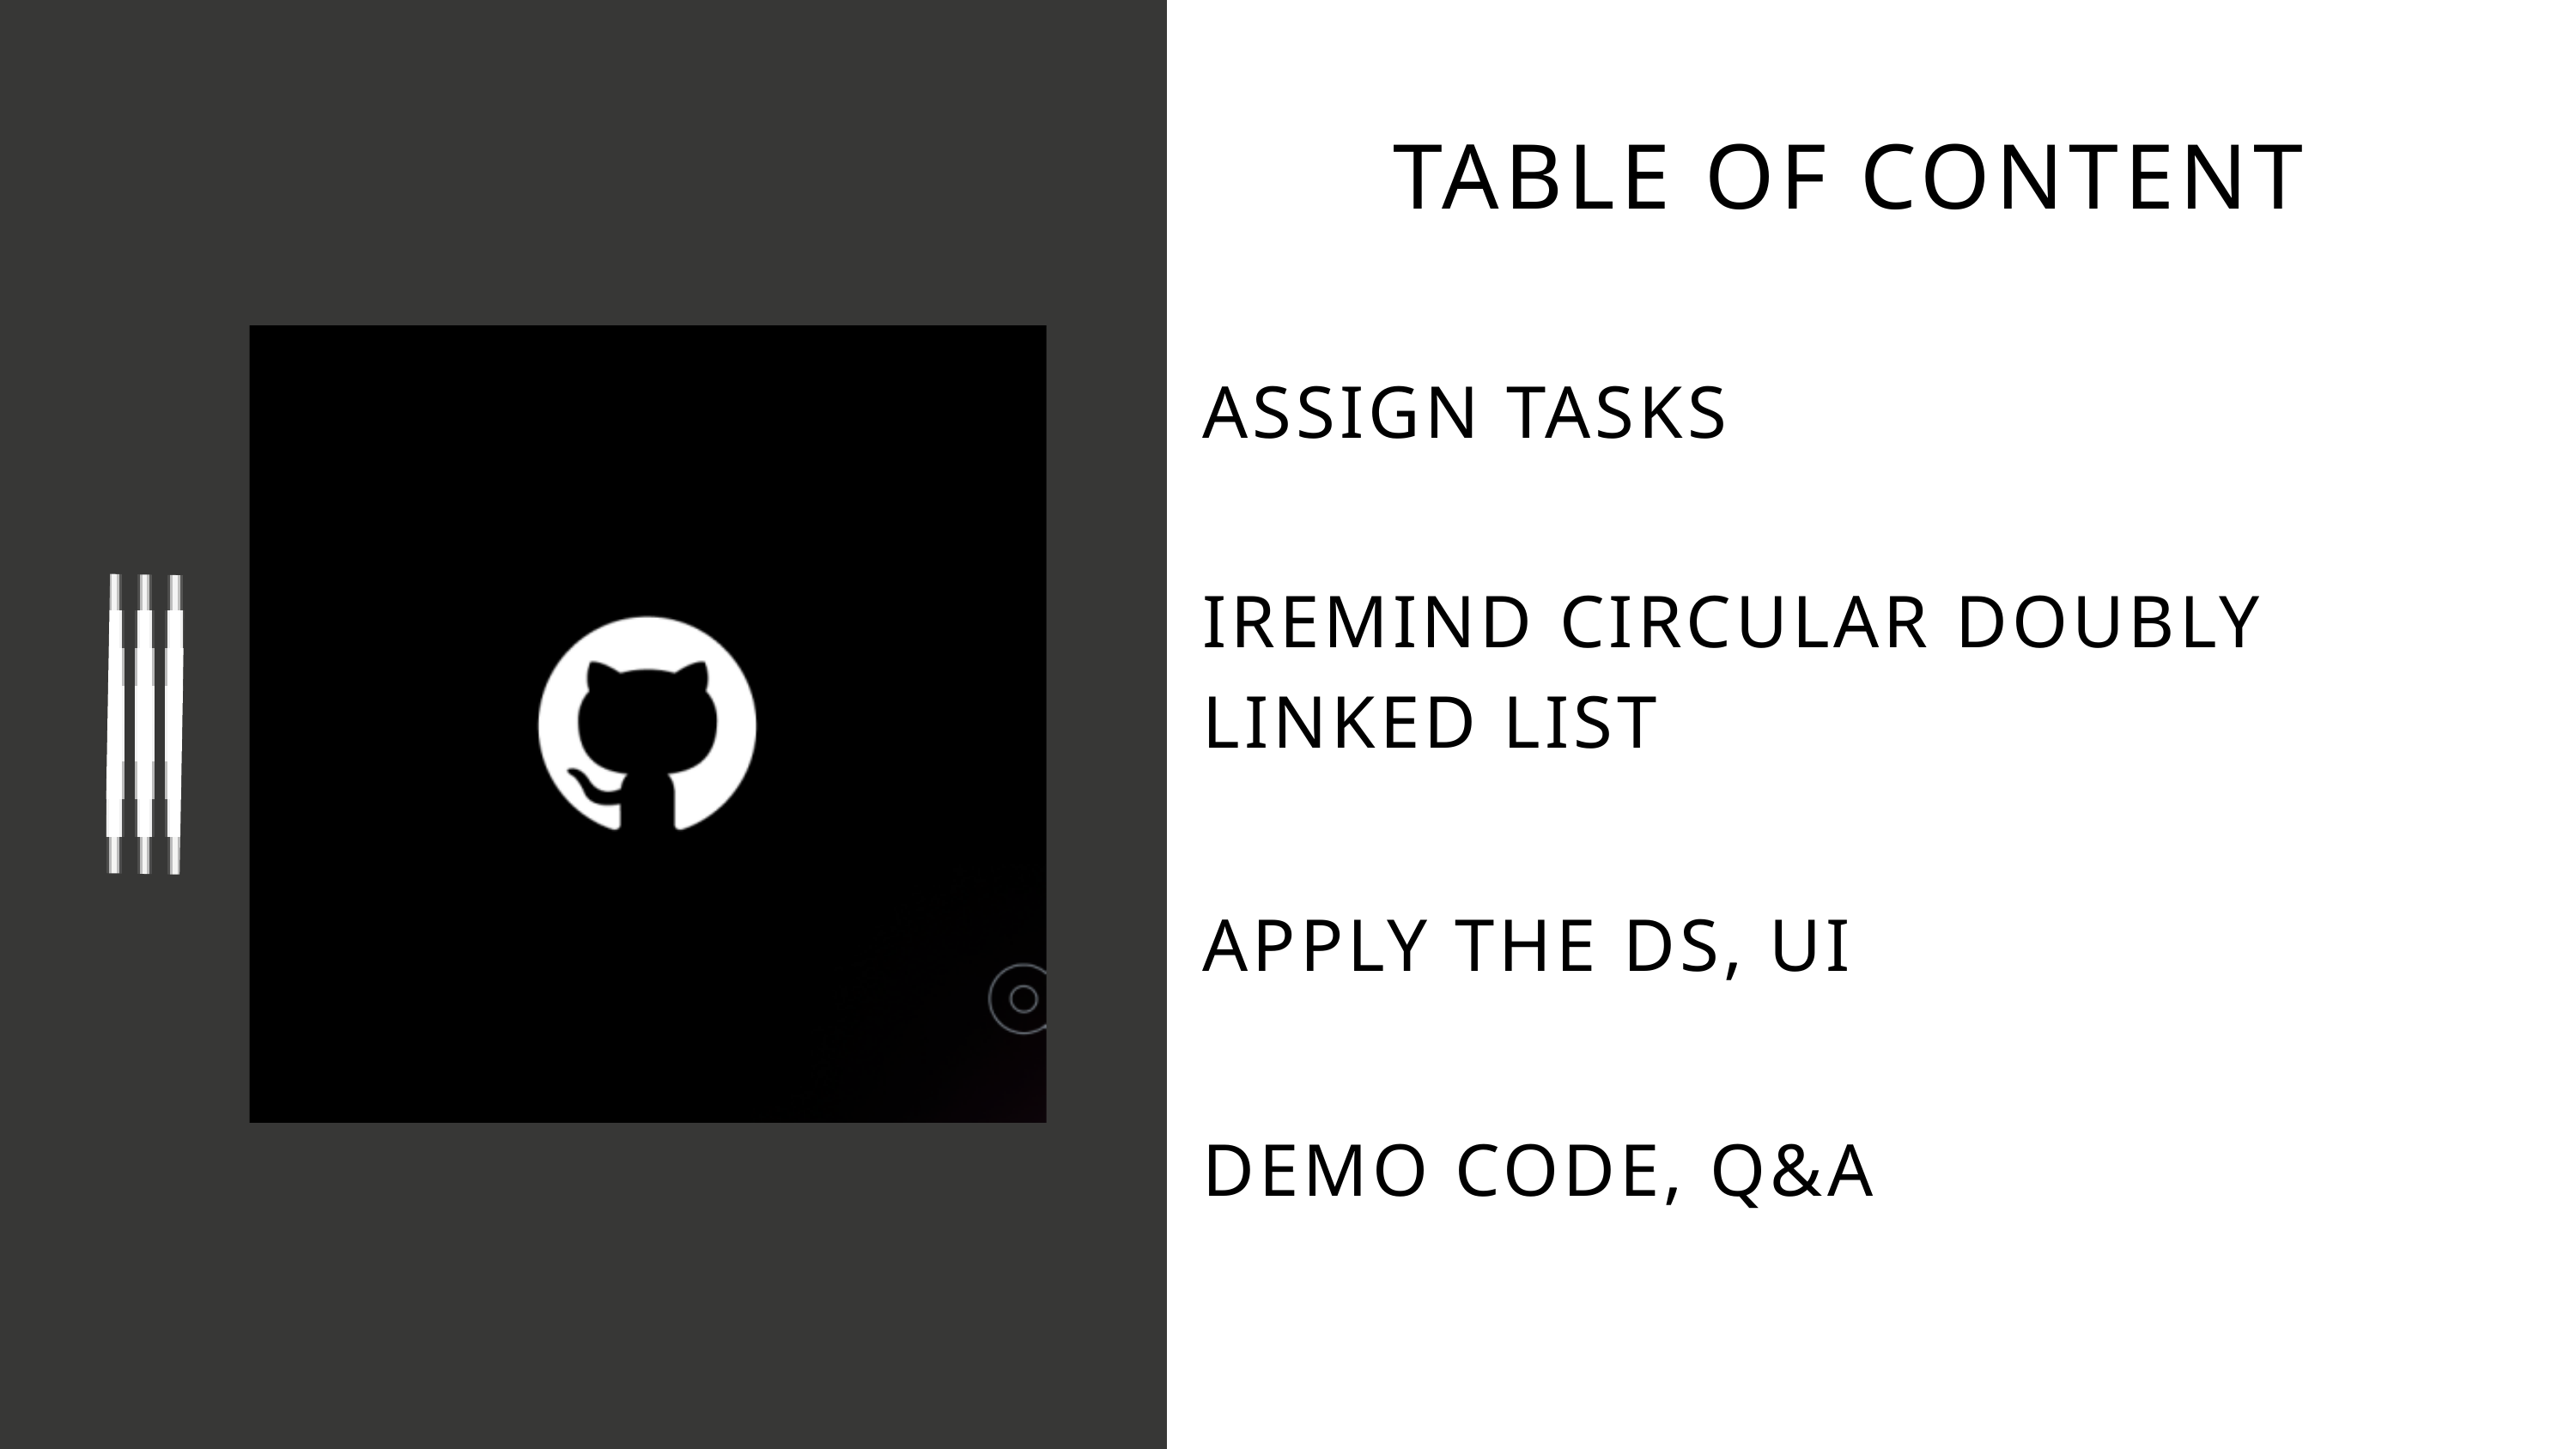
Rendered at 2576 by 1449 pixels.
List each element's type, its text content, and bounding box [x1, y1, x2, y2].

text_box IREMIND CIRCULAR DOUBLY LINKED LIST [1202, 561, 2367, 762]
text_box ASSIGN TASKS [1202, 352, 2367, 553]
text_box DEMO CODE, Q&A [1202, 1110, 2367, 1211]
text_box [249, 325, 1047, 1123]
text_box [0, 0, 1168, 1449]
text_box APPLY THE DS, UI [1202, 885, 2367, 986]
text_box TABLE OF CONTENT [1267, 101, 2432, 227]
